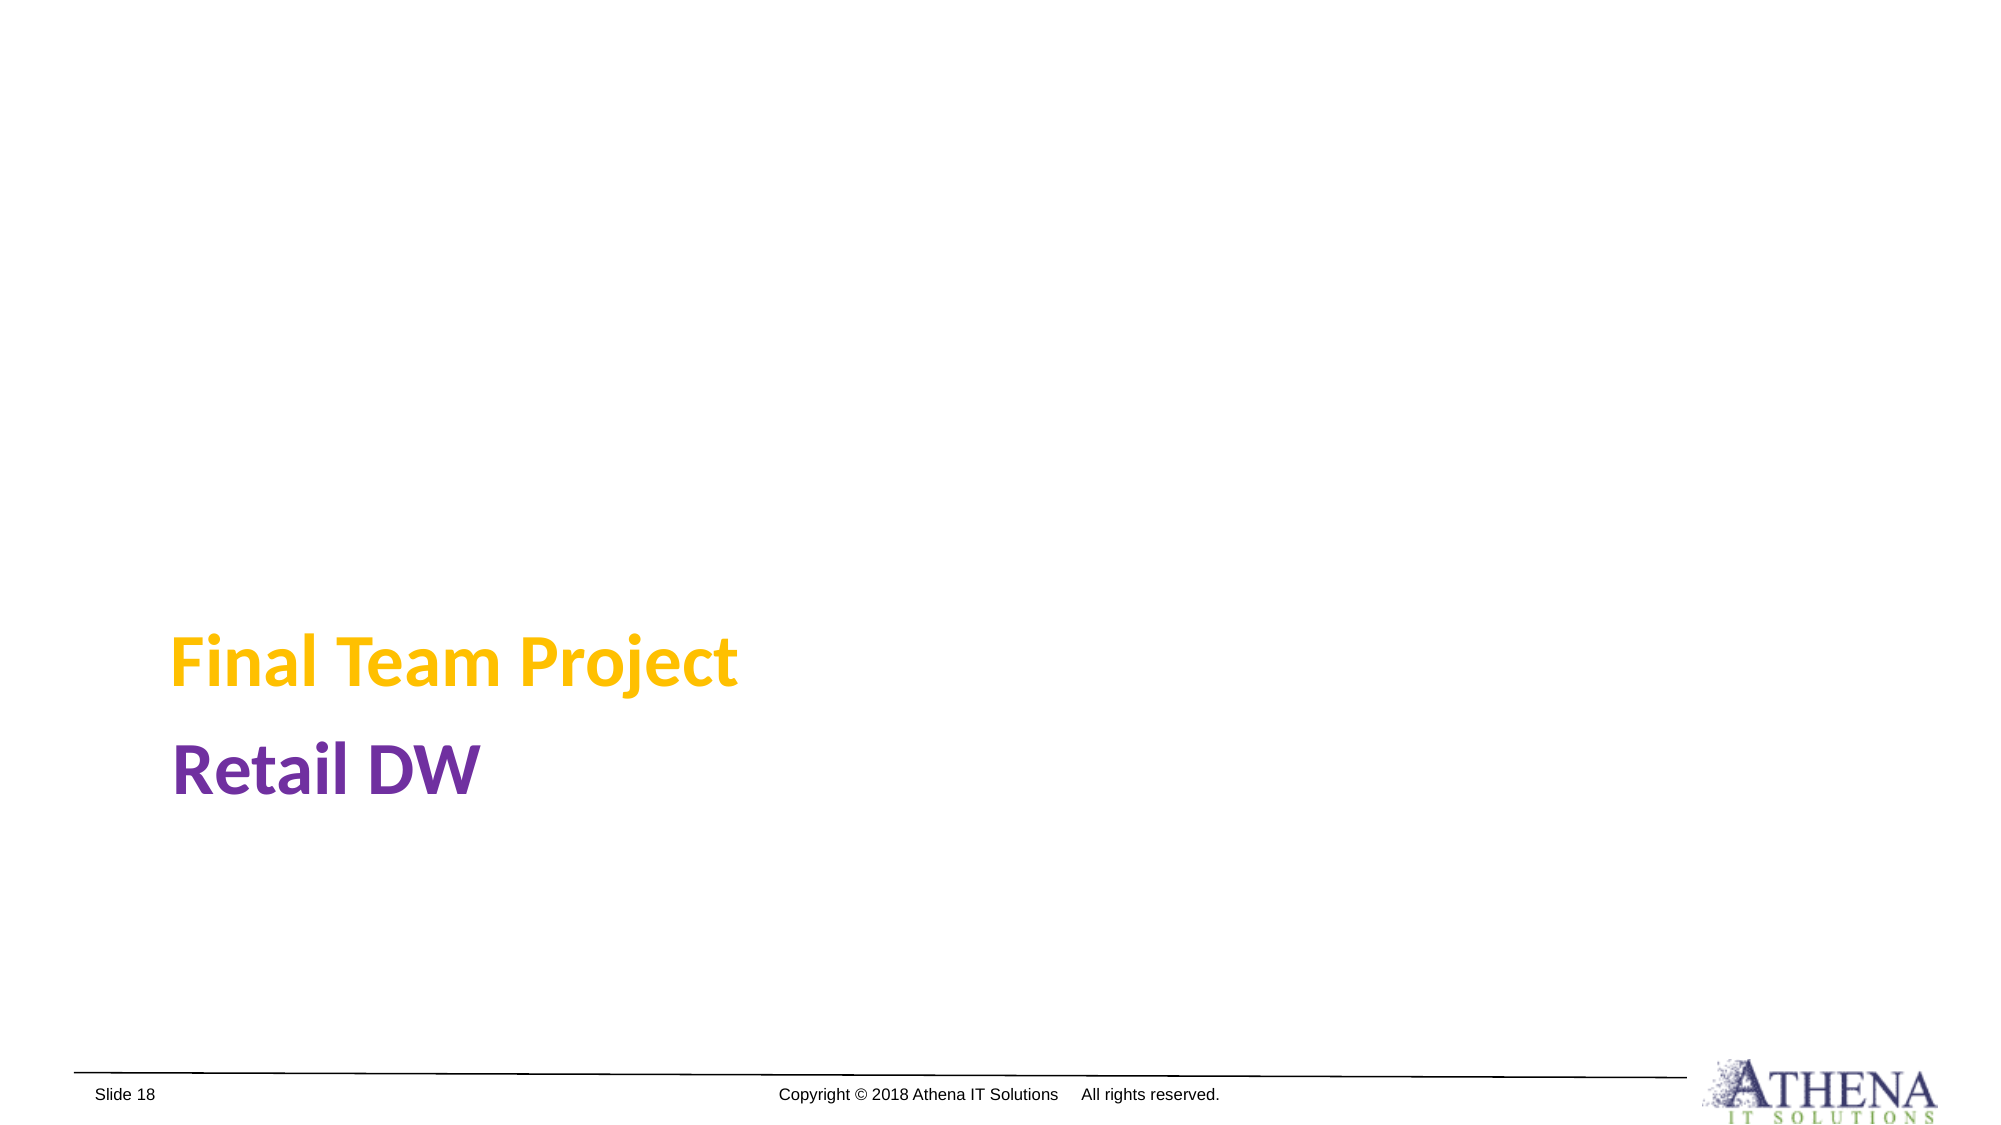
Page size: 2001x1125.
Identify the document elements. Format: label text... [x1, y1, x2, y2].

slide_number Slide 18 [79, 1077, 336, 1110]
picture [1702, 1059, 1938, 1124]
list Final Team Project [155, 590, 1856, 710]
title Retail DW [157, 711, 1858, 1024]
footer Copyright © 2018 Athena IT Solutions All rights reserved. [662, 1077, 1338, 1110]
